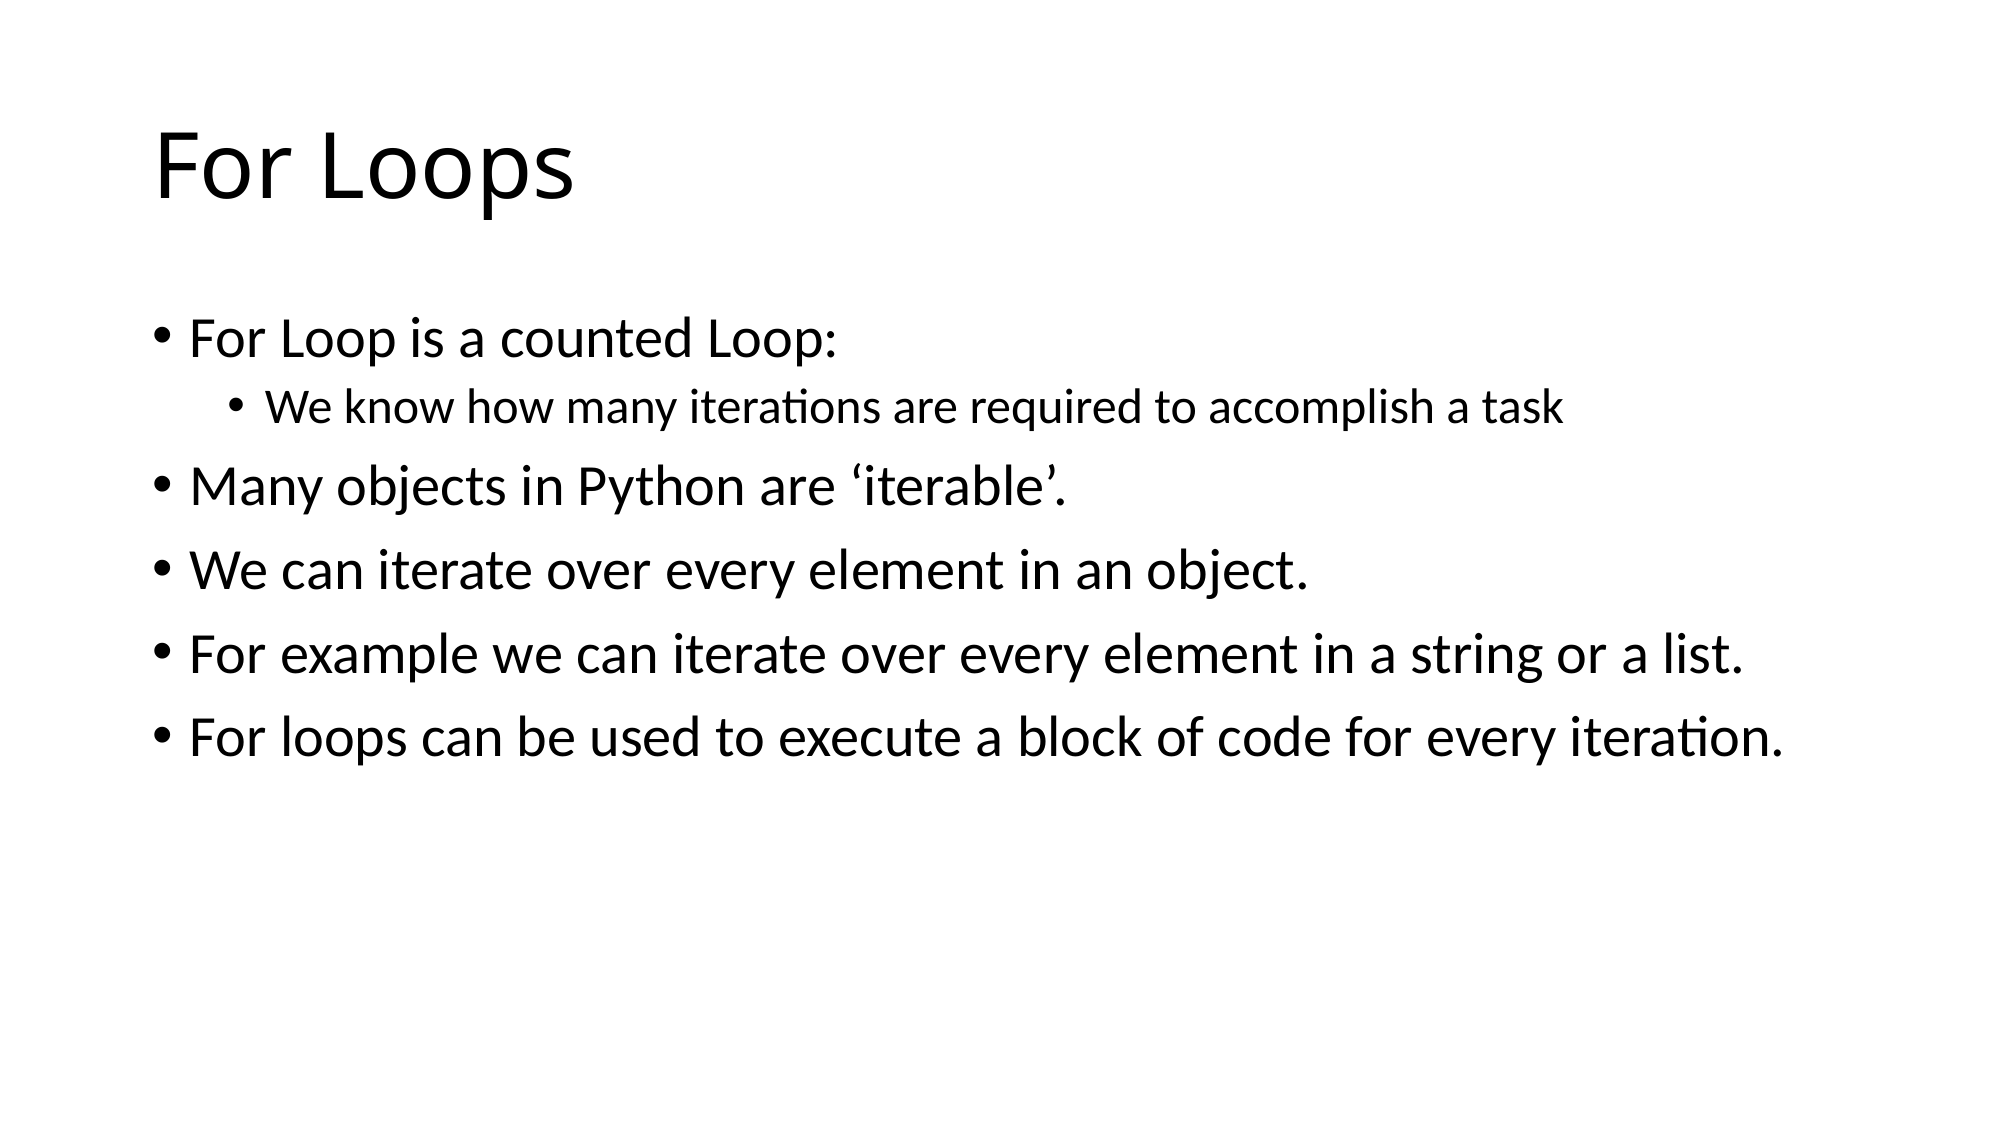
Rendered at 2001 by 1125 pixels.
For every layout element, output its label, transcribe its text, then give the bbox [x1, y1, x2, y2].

title For Loops [137, 59, 1863, 278]
list For Loop is a counted Loop: We know how many iterations are required to accomplish a task Many objects in Python are ‘iterable’. We can iterate over every element in an object. For example we can iterate over every element in a string or a list. For loops can be used to execute a block of code for every iteration. [137, 299, 1863, 1014]
